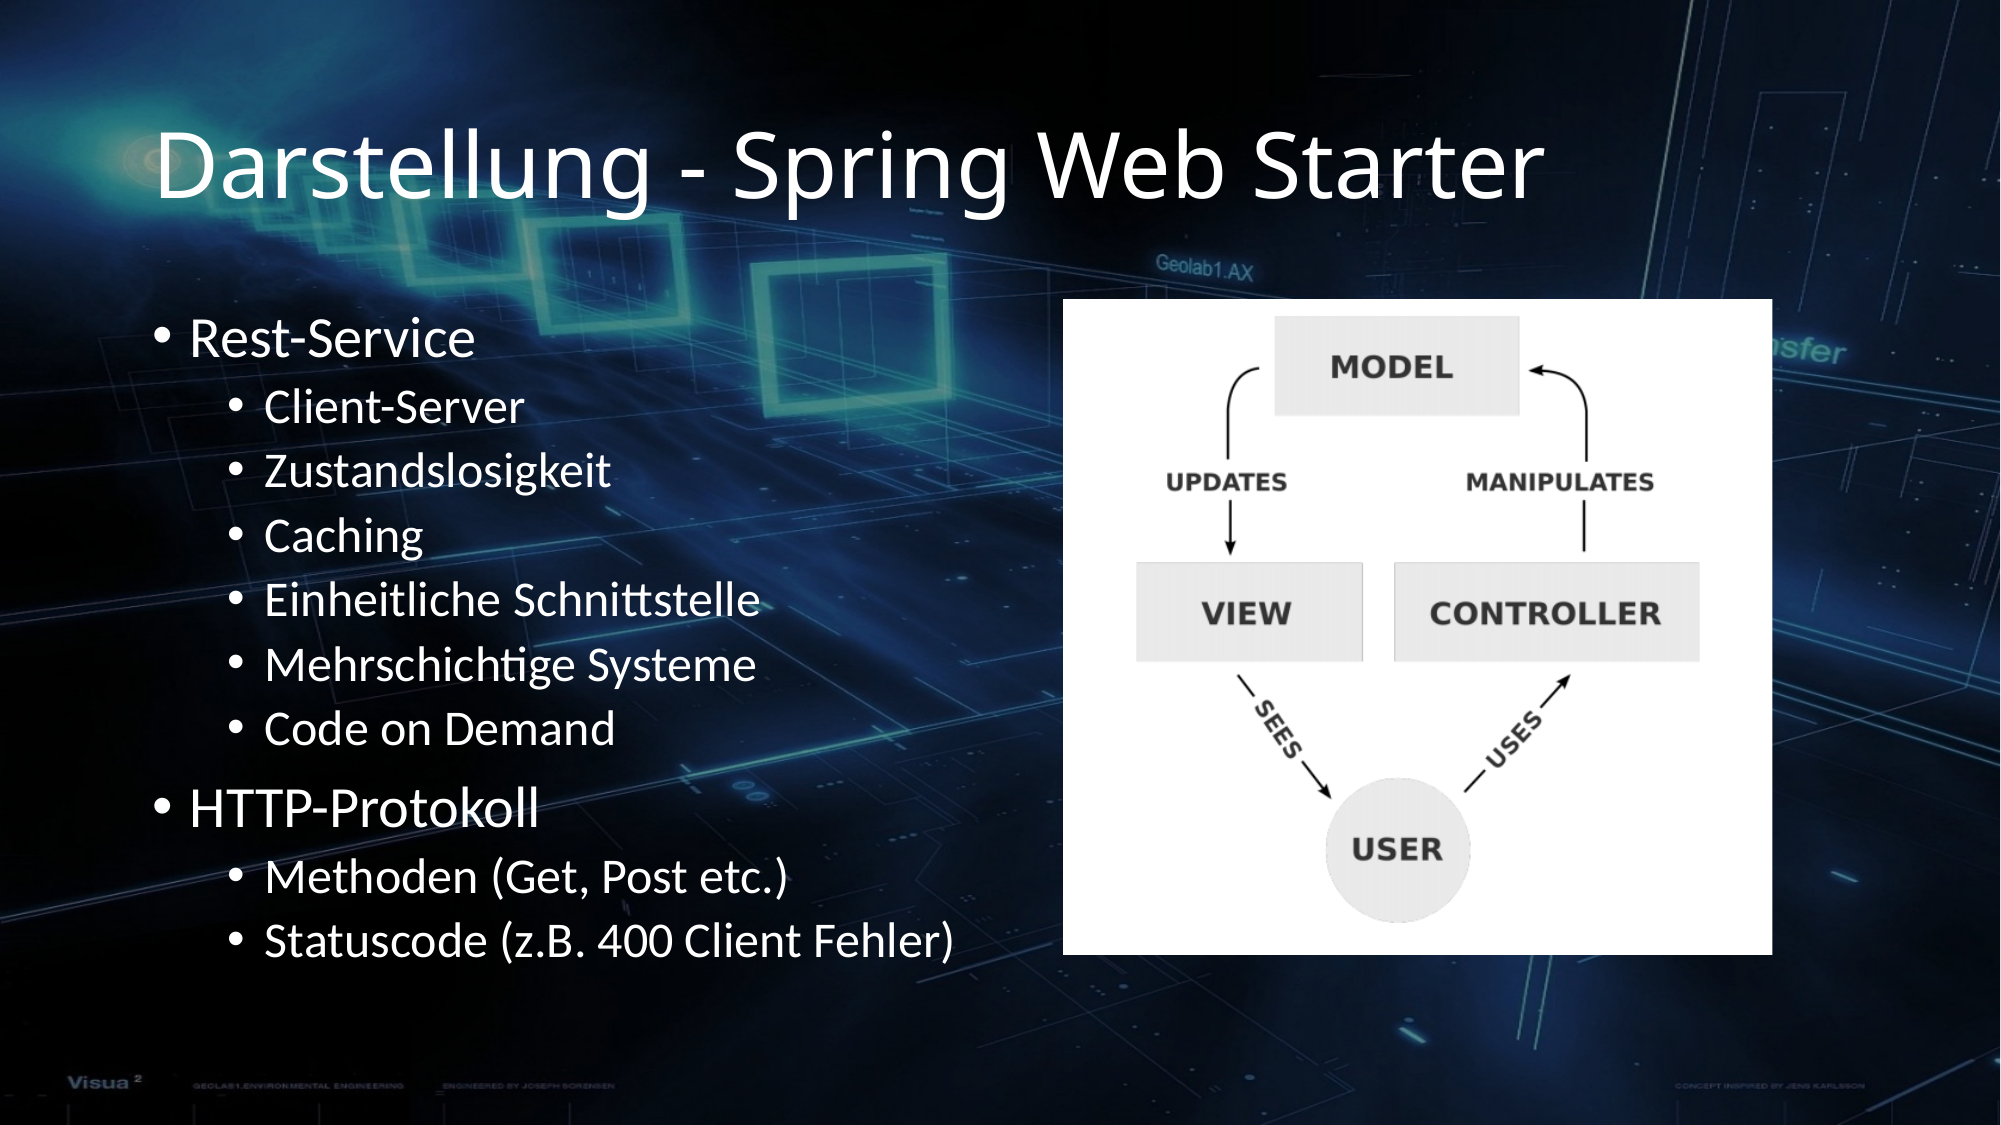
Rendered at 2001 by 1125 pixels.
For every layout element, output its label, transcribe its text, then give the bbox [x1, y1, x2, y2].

title Darstellung - Spring Web Starter [137, 59, 1863, 278]
picture [0, 0, 2001, 1125]
list Rest-Service Client-Server Zustandslosigkeit Caching Einheitliche Schnittstelle Mehrschichtige Systeme Code on Demand HTTP-Protokoll Methoden (Get, Post etc.) Statuscode (z.B. 400 Client Fehler) [137, 299, 1863, 1014]
